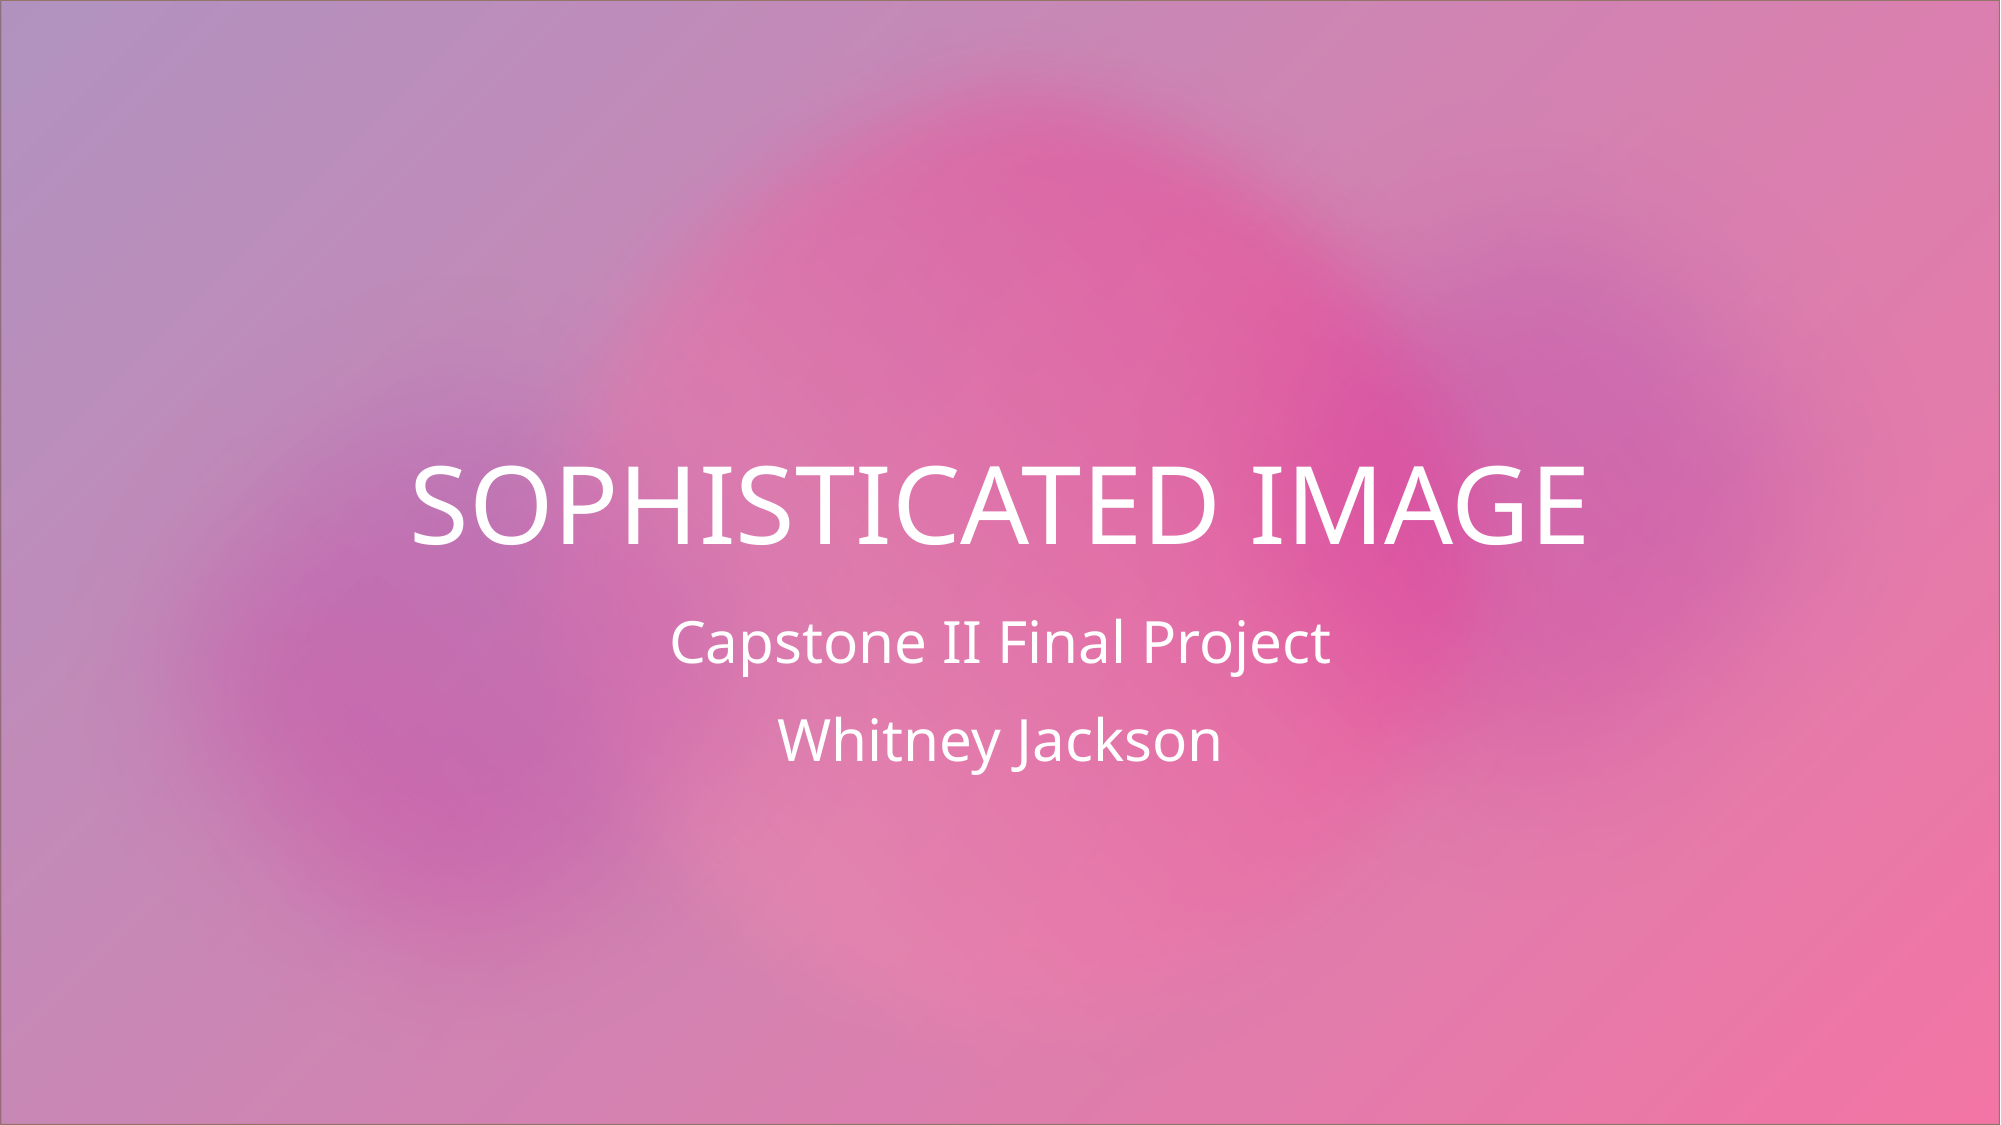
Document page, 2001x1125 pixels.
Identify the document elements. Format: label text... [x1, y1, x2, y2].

title SOPHISTICATED IMAGE [250, 184, 1751, 576]
list Capstone II Final Project Whitney Jackson [250, 590, 1751, 993]
